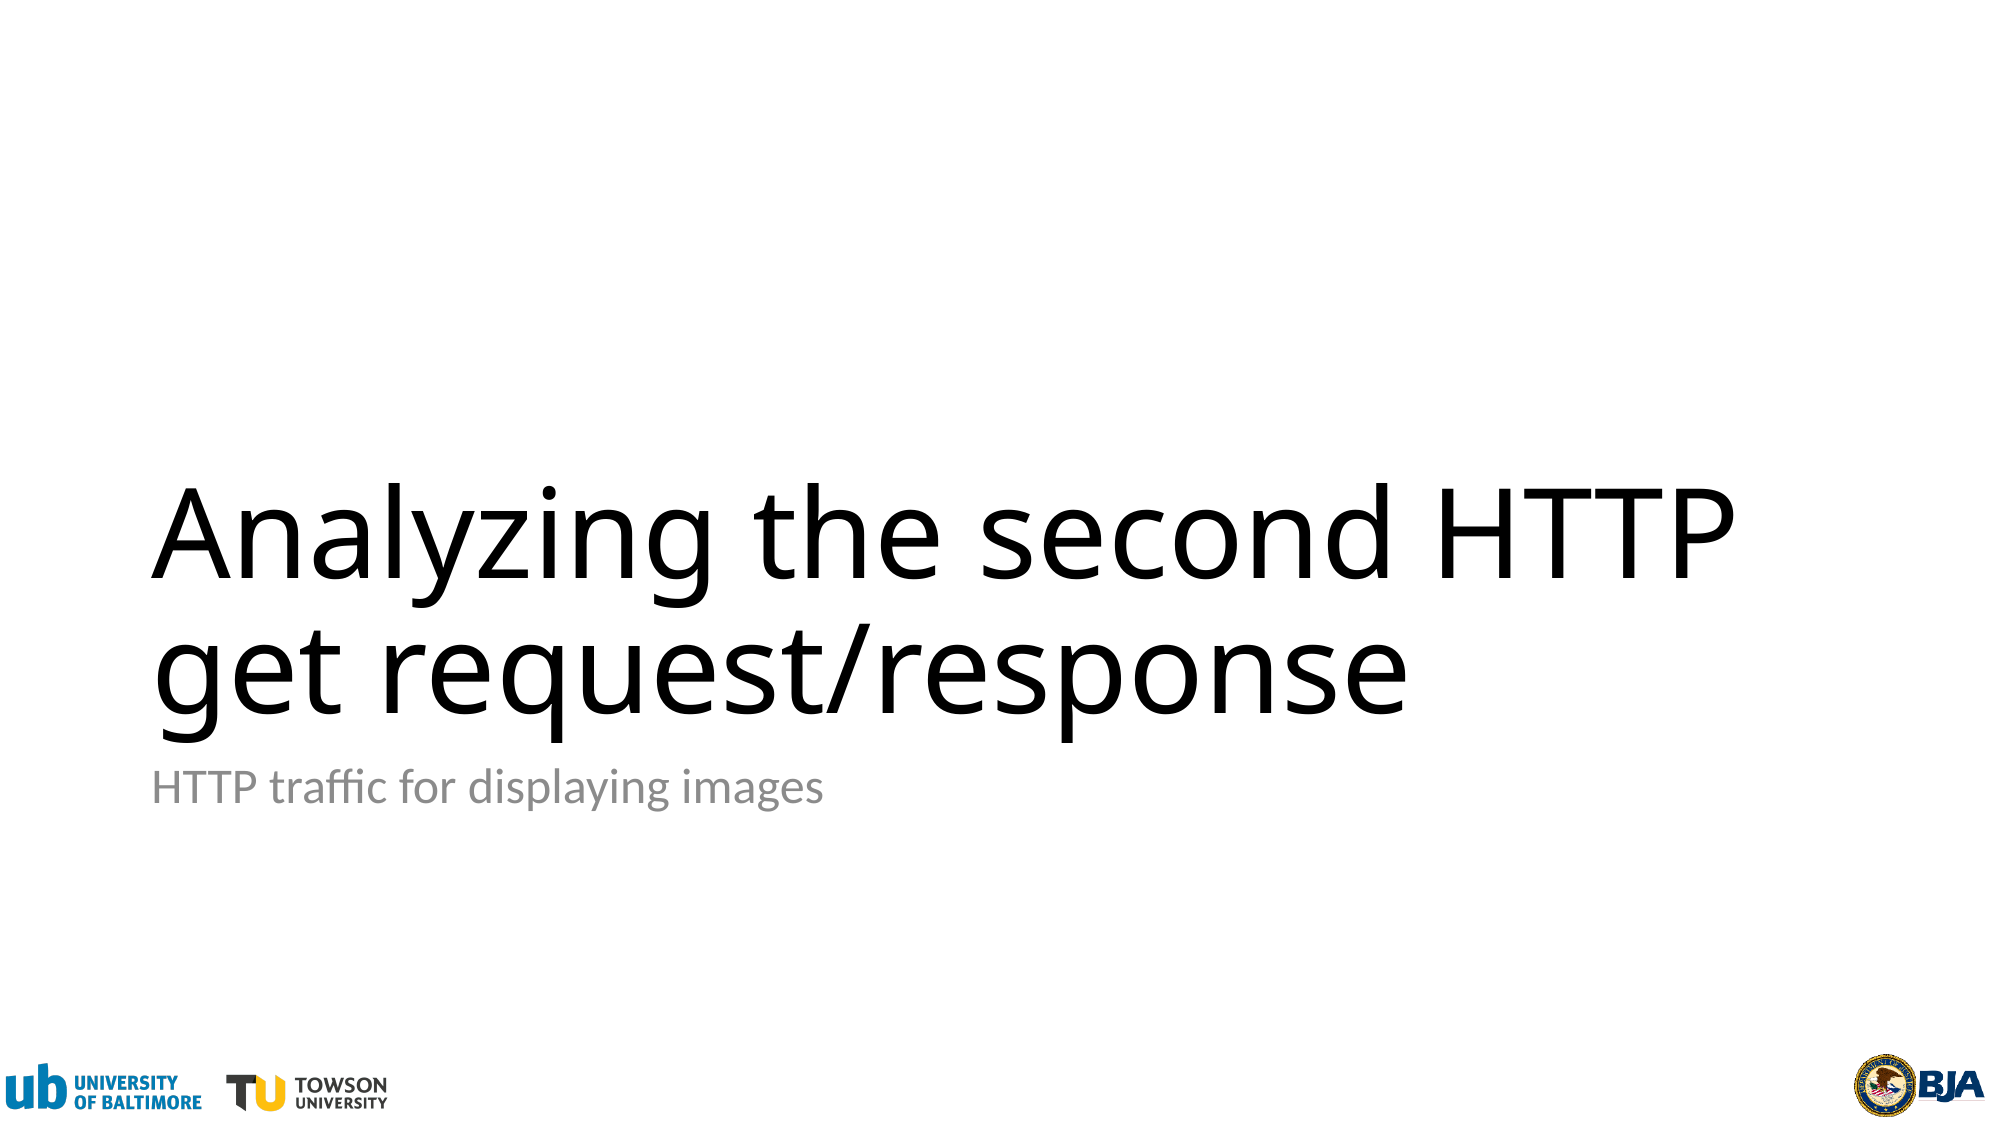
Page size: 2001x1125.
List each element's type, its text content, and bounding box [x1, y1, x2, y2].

list HTTP traffic for displaying images [136, 752, 1862, 999]
picture [1854, 1054, 1986, 1117]
title Analyzing the second HTTP get request/response [136, 280, 1862, 749]
picture [0, 1031, 407, 1125]
